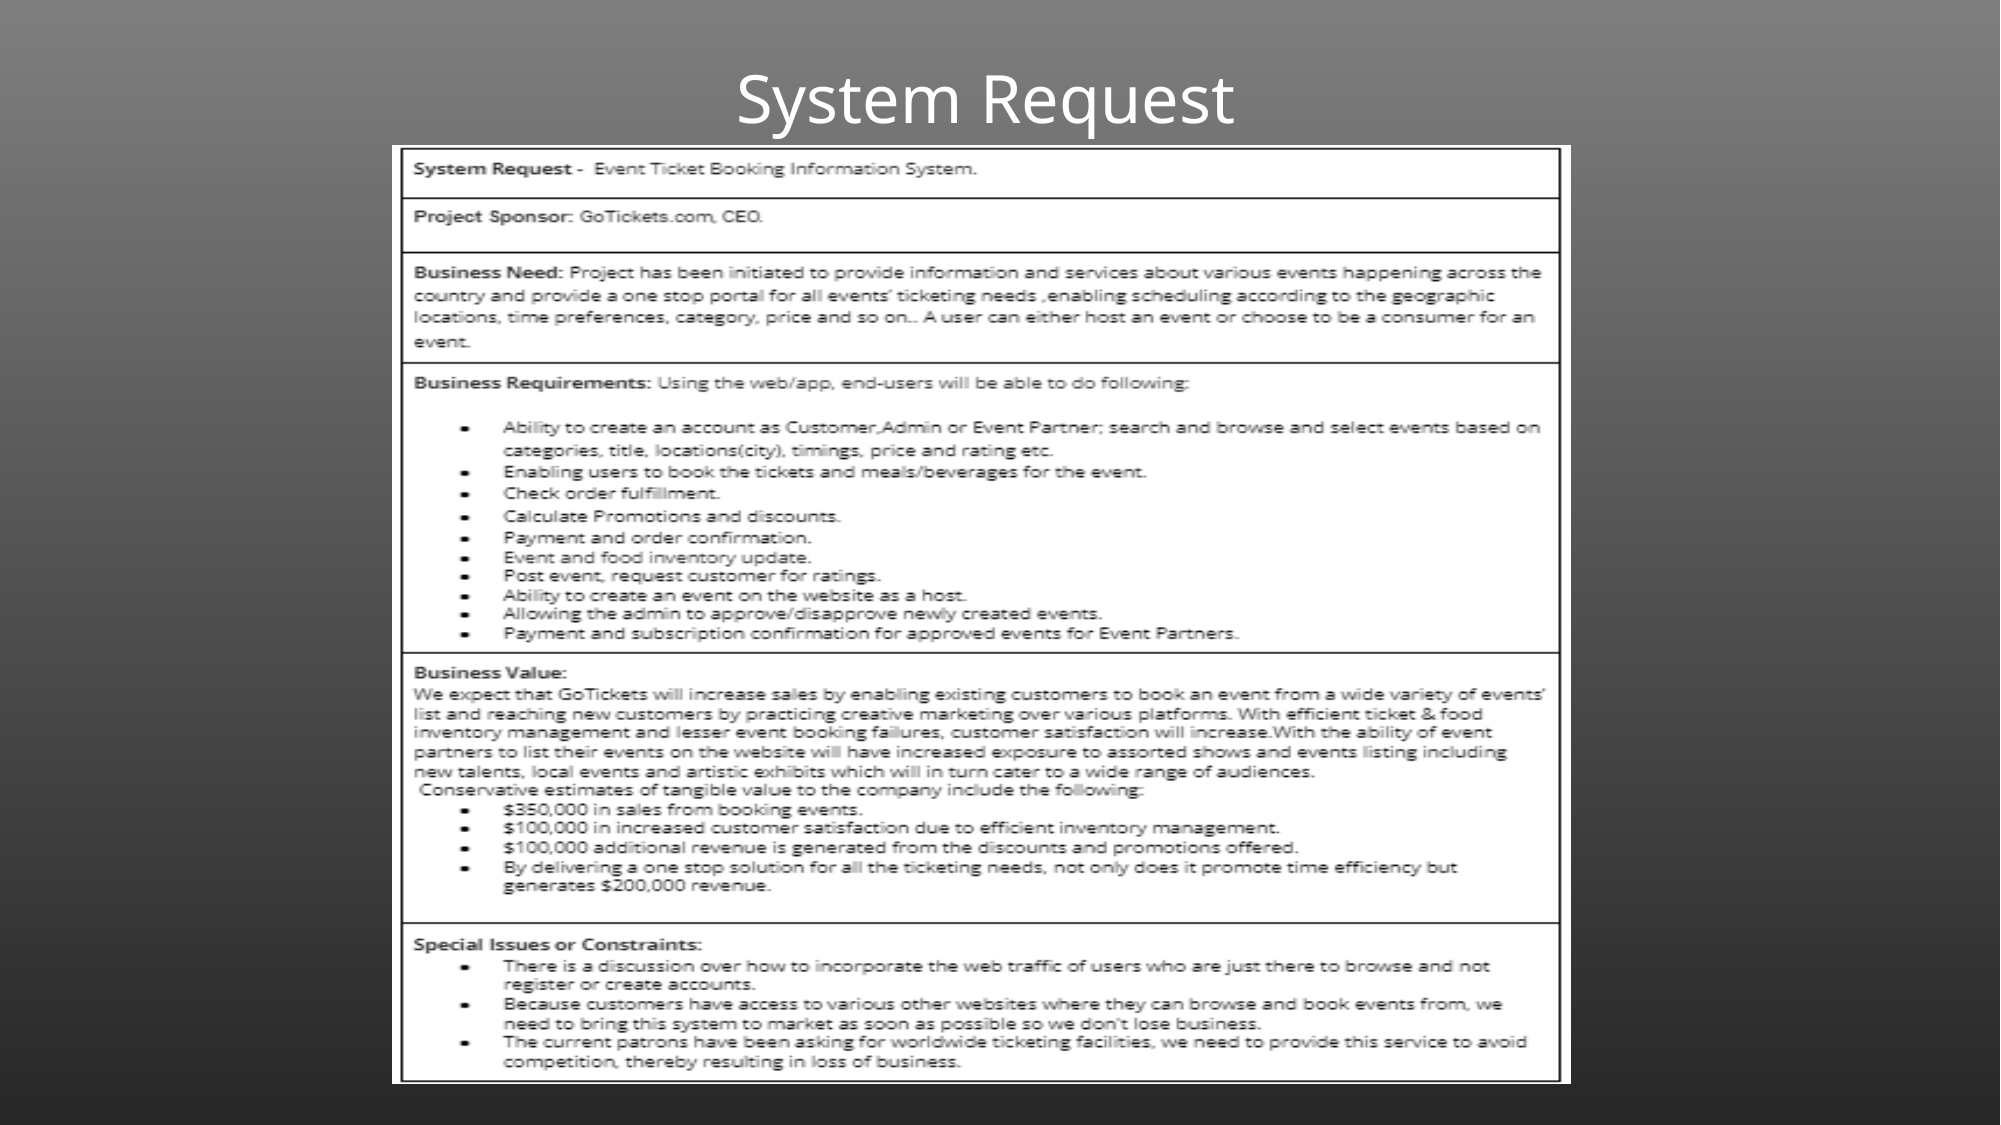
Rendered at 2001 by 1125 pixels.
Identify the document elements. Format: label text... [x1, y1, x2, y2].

text_box System Request [721, 49, 1624, 145]
picture [392, 145, 1571, 1084]
